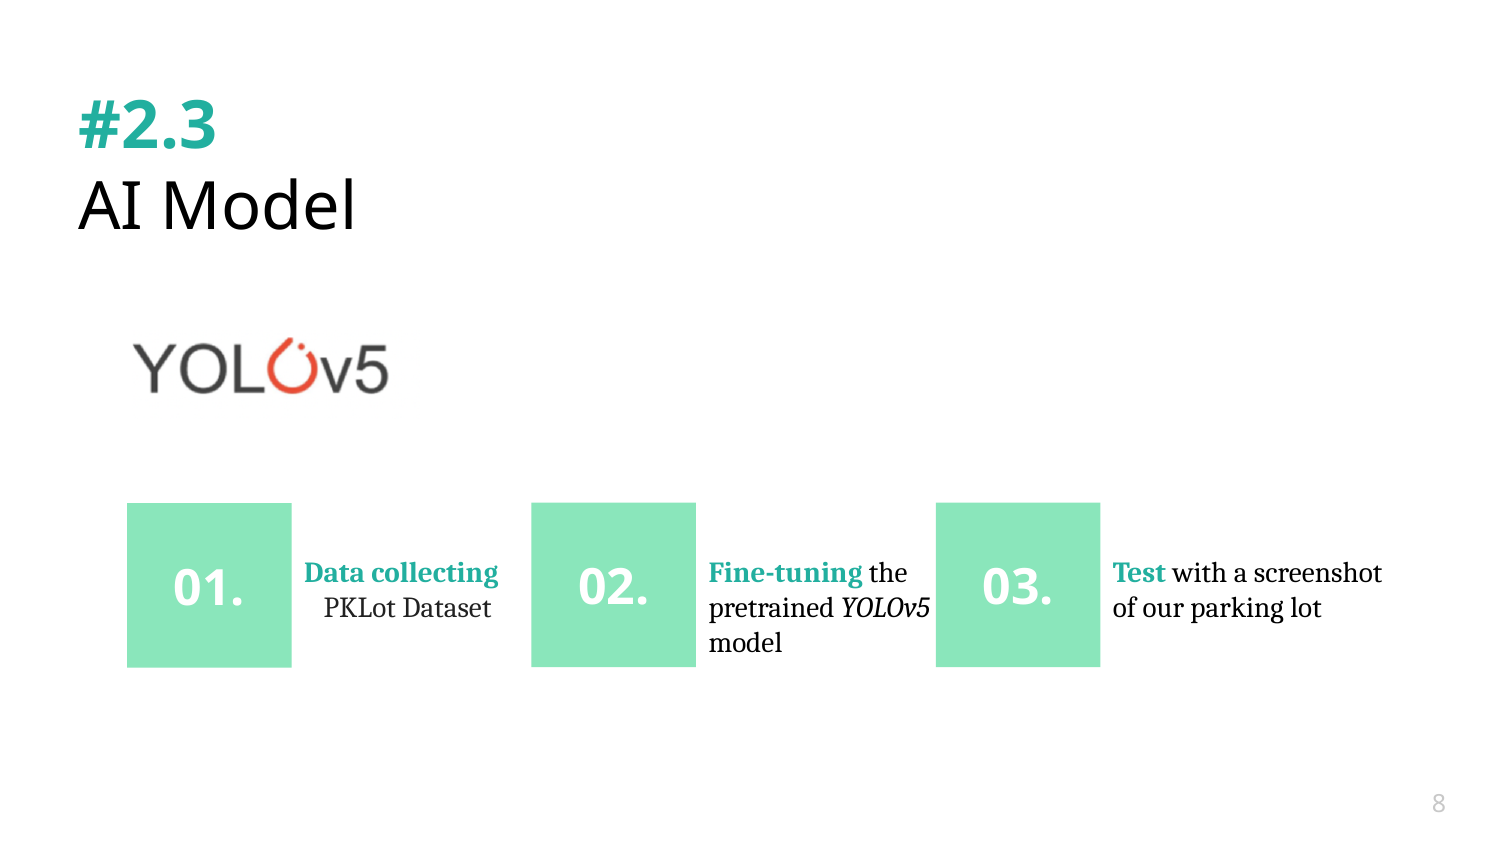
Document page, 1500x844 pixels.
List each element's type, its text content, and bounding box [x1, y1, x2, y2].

list #2.3 [78, 74, 292, 149]
slide_number 8 [1123, 782, 1461, 827]
list 01. [127, 503, 292, 668]
list Test with a screenshot of our parking lot [1112, 545, 1409, 625]
list 03. [935, 502, 1101, 668]
title AI Model [78, 162, 1327, 300]
list Fine-tuning the pretrained YOLOv5 model [708, 545, 935, 625]
picture [132, 330, 422, 419]
list Data collecting PKLot Dataset [304, 545, 531, 625]
list 02. [531, 502, 696, 668]
